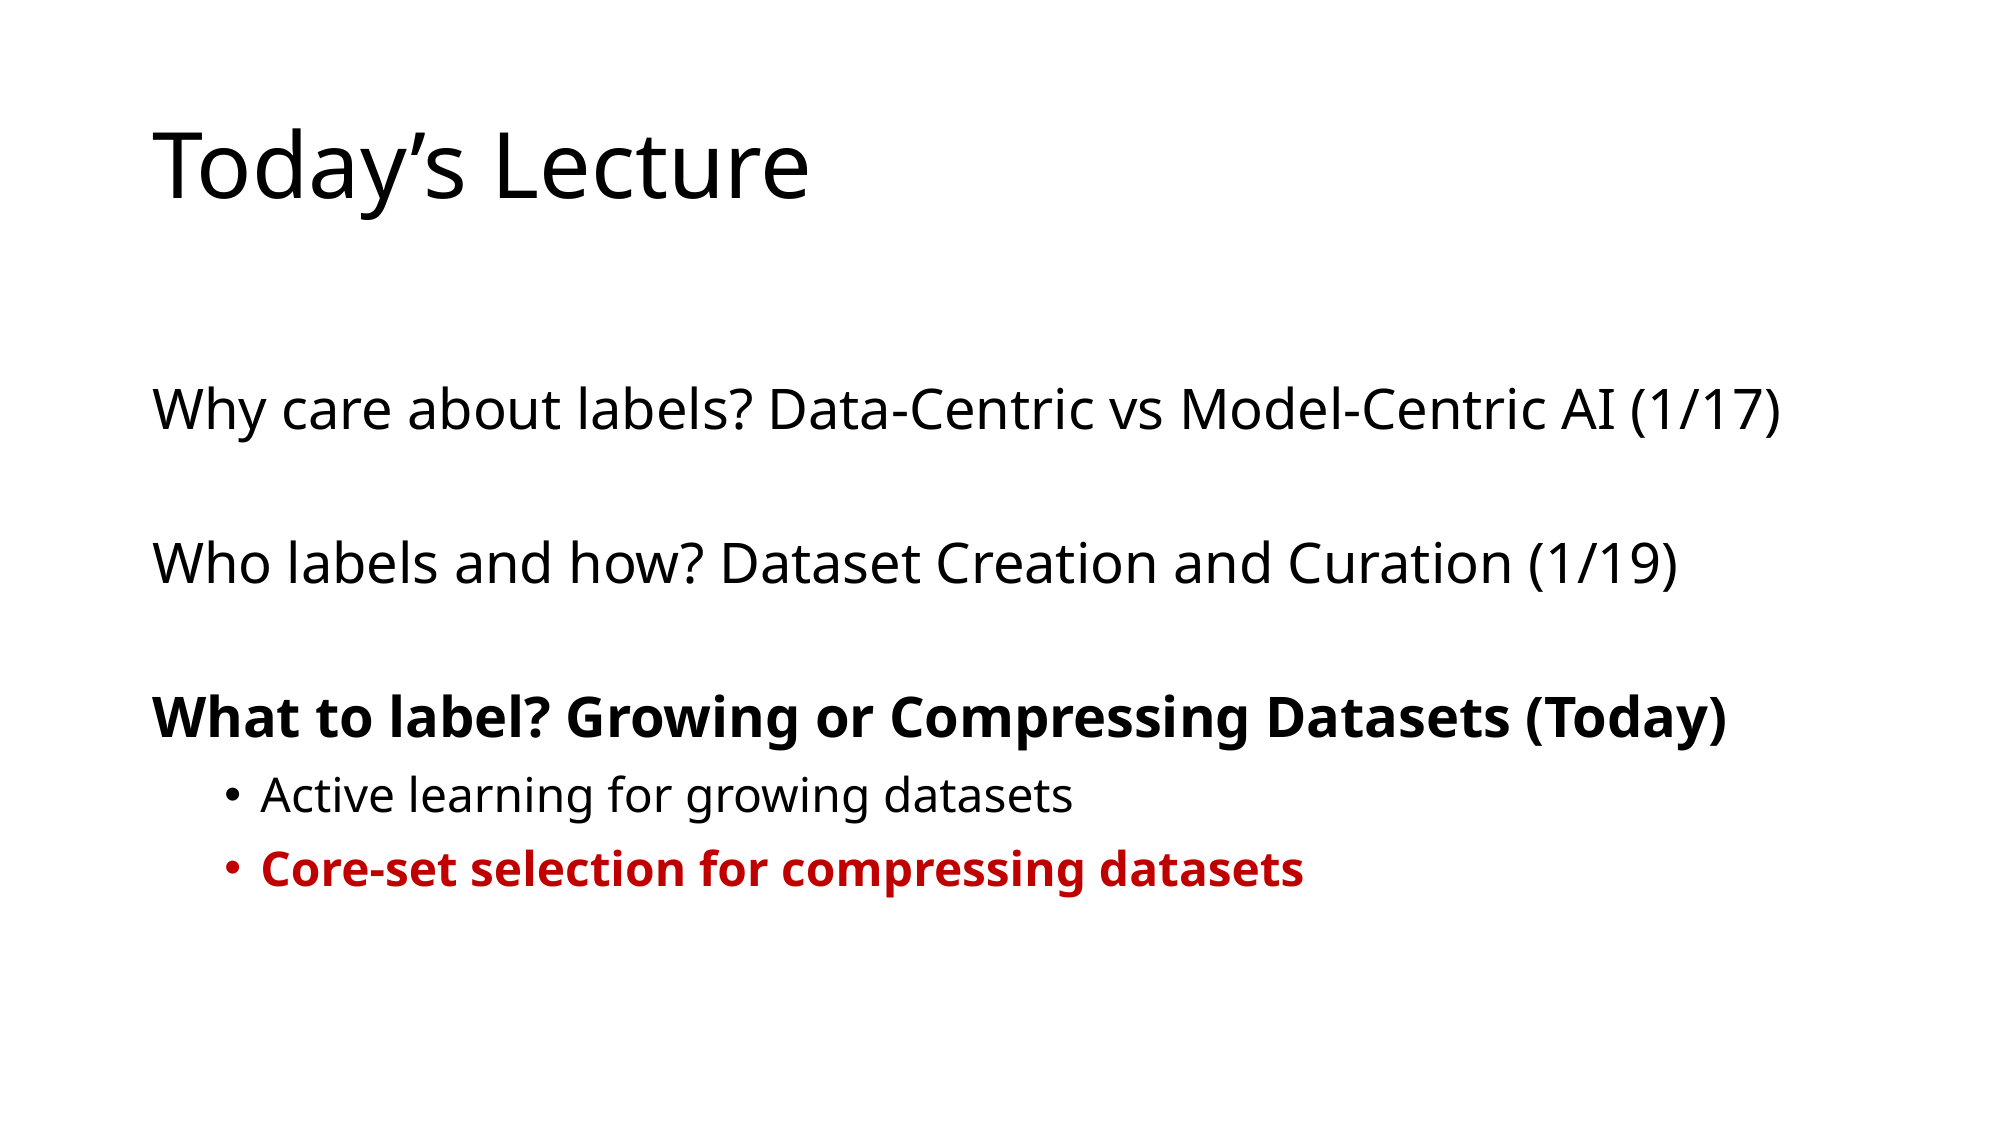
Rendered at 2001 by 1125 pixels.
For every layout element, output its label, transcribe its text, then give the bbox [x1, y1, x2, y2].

list Why care about labels? Data-Centric vs Model-Centric AI (1/17) Who labels and how? Dataset Creation and Curation (1/19) What to label? Growing or Compressing Datasets (Today) Active learning for growing datasets Core-set selection for compressing datasets [137, 299, 1863, 1014]
title Today’s Lecture [137, 59, 1863, 278]
